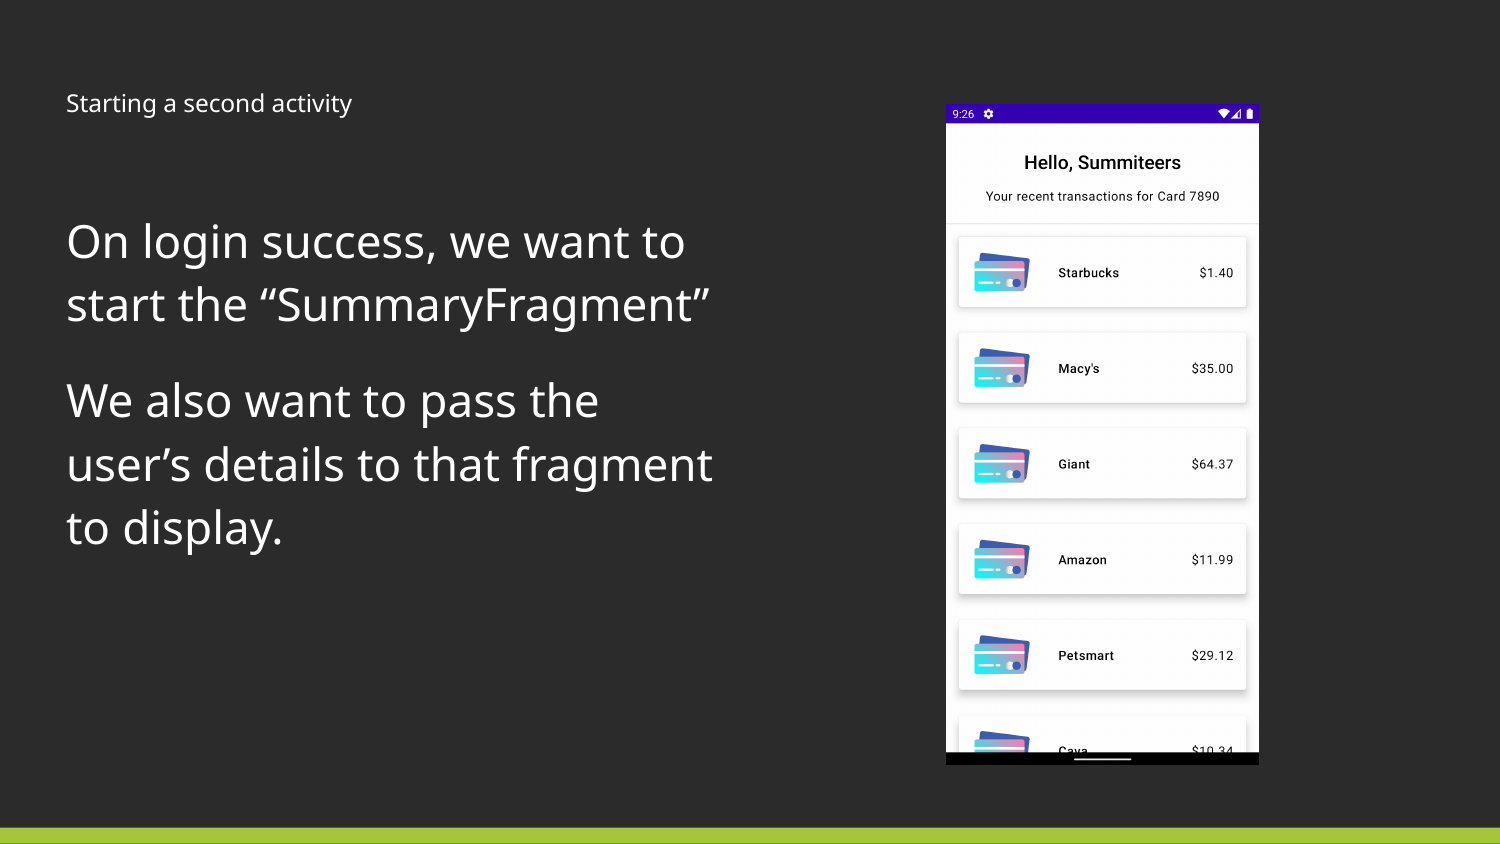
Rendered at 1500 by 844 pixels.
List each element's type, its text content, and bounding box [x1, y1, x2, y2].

title Starting a second activity [50, 72, 1450, 168]
list On login success, we want to start the “SummaryFragment” We also want to pass the user’s details to that fragment to display. [50, 188, 751, 750]
picture [946, 104, 1260, 765]
